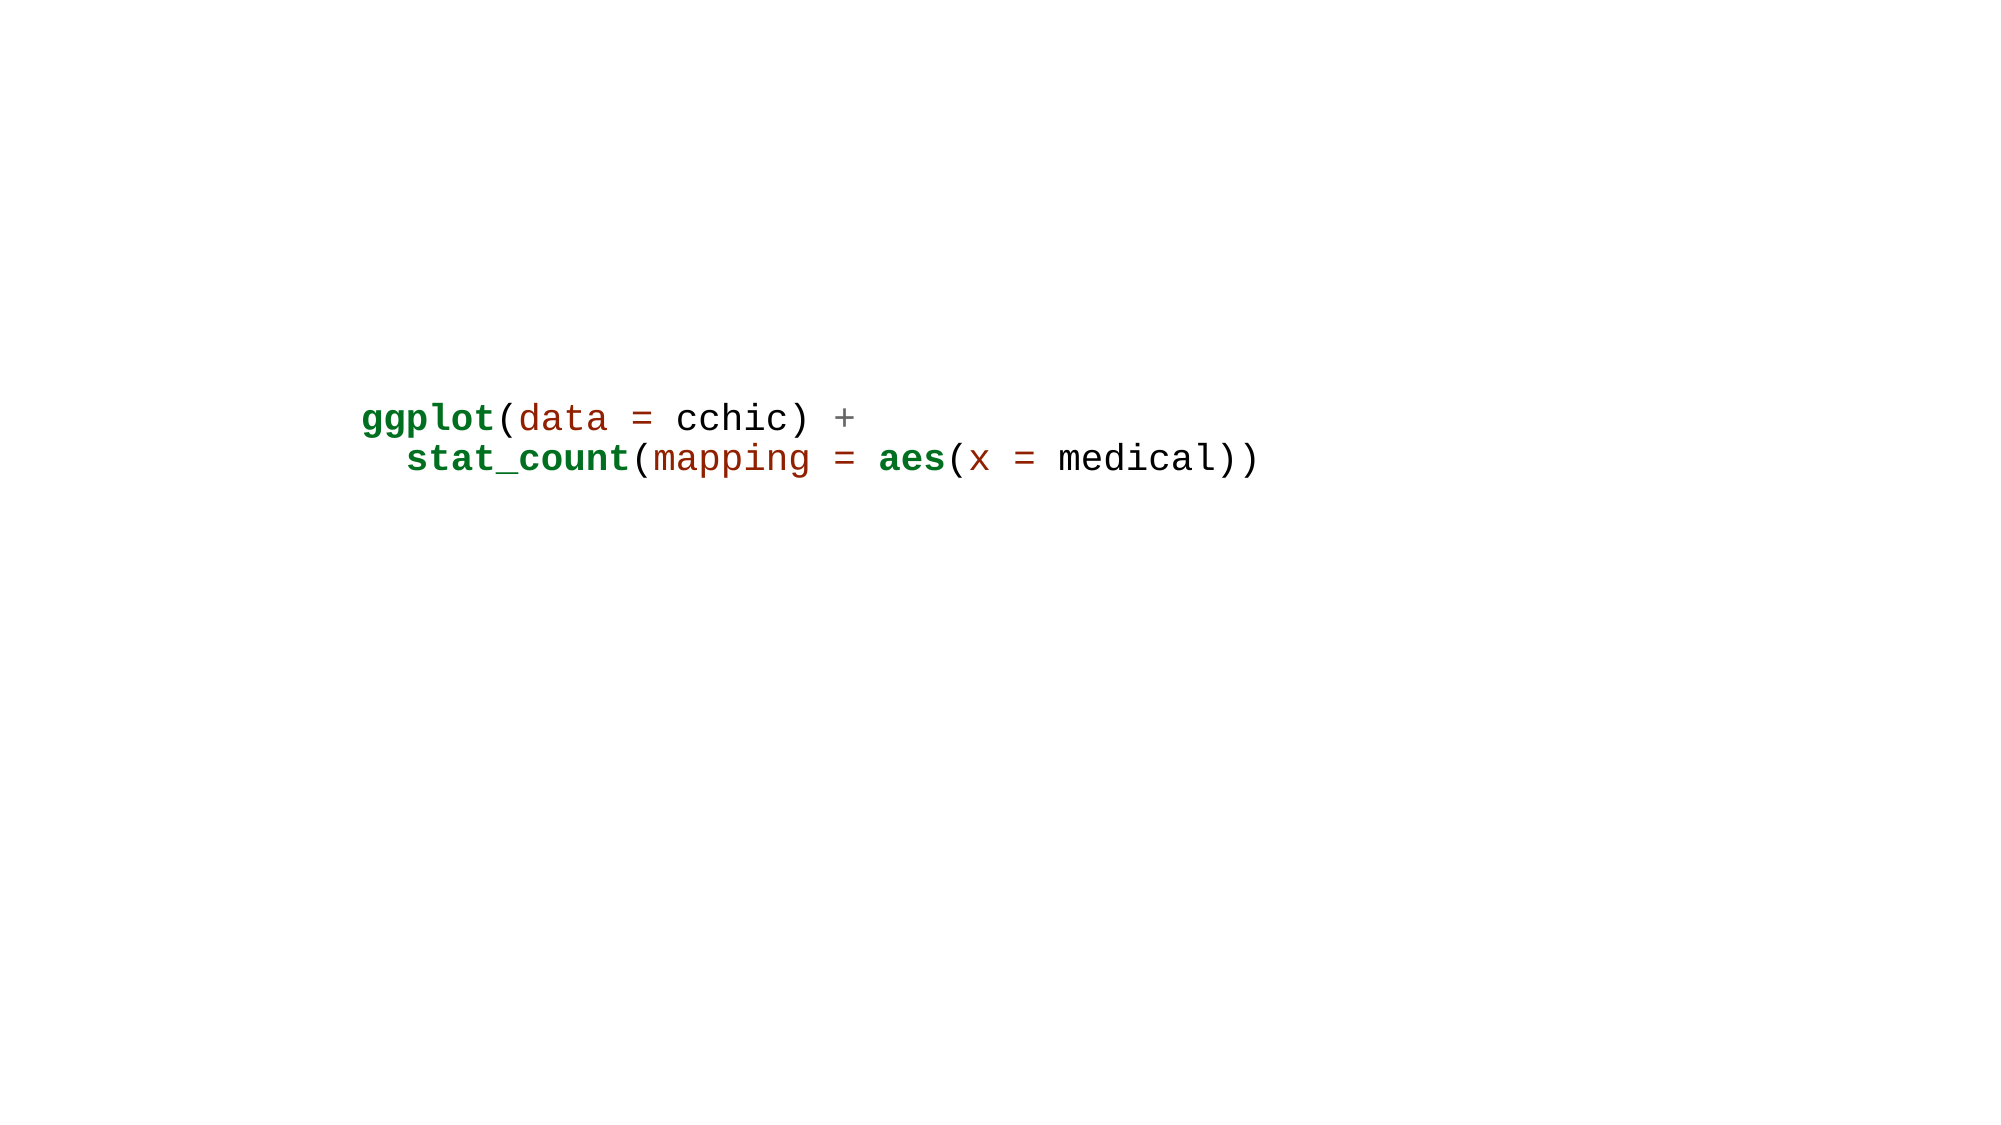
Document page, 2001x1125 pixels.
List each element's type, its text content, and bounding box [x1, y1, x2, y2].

list ggplot(data = cchic) + stat_count(mapping = aes(x = medical)) [137, 299, 1863, 1014]
